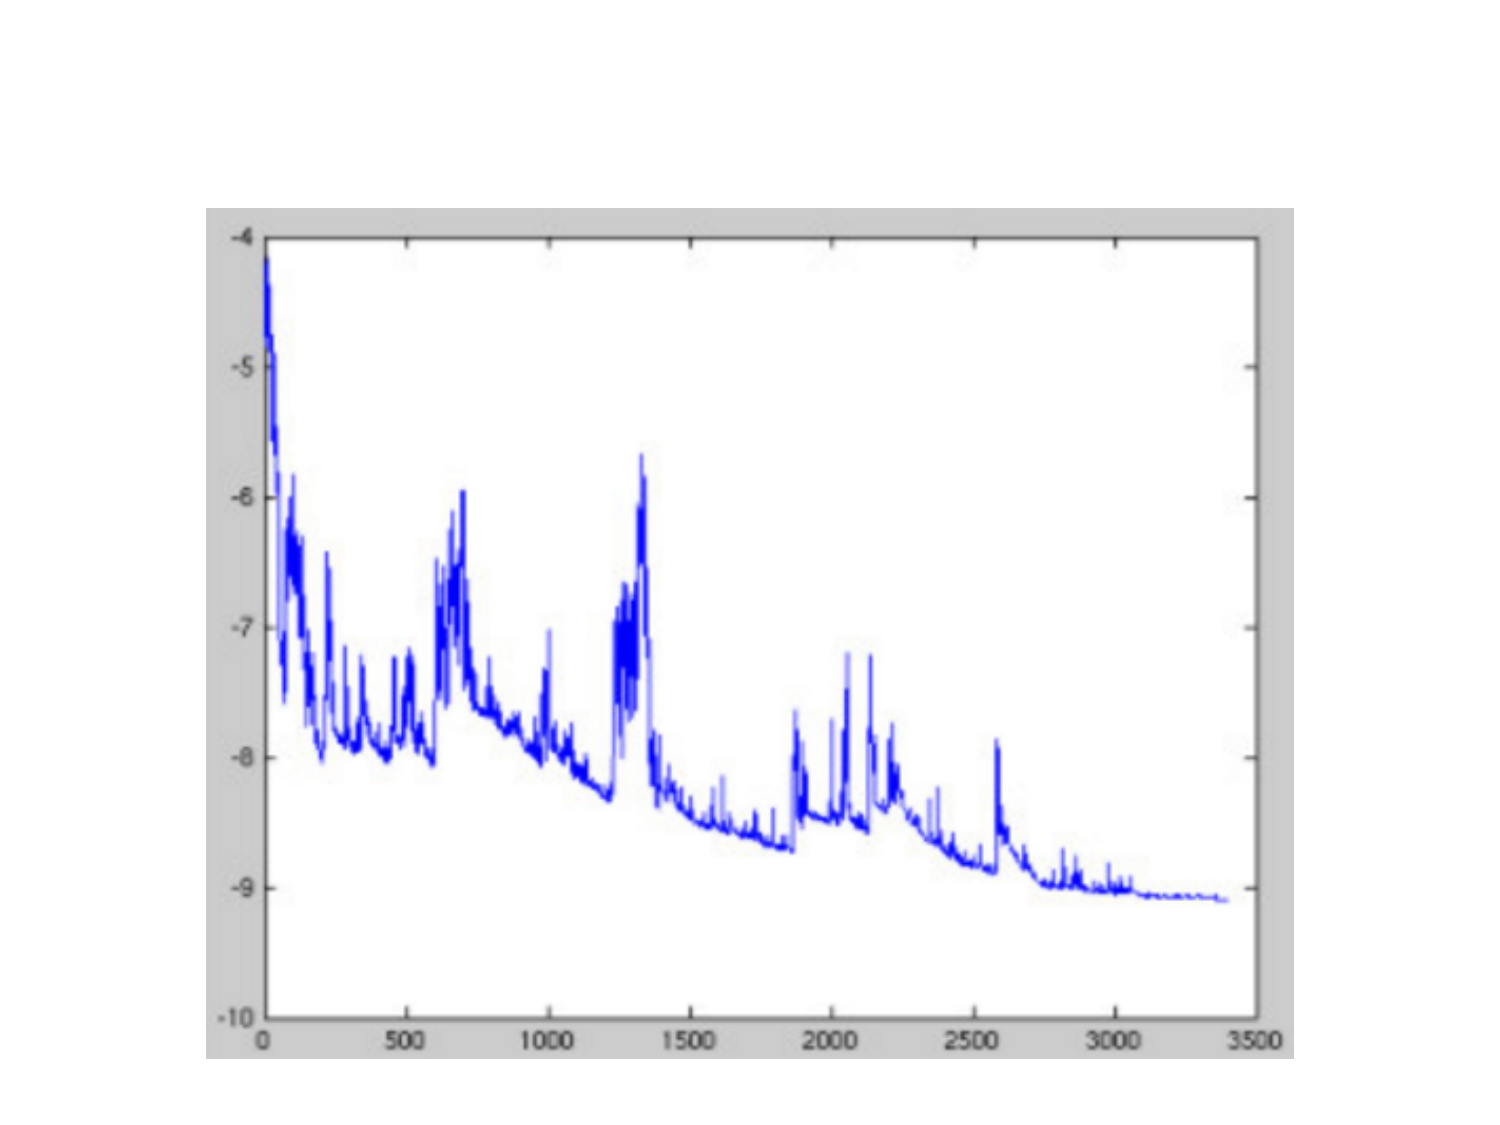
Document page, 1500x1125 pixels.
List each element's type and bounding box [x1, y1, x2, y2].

picture [206, 207, 1294, 1060]
